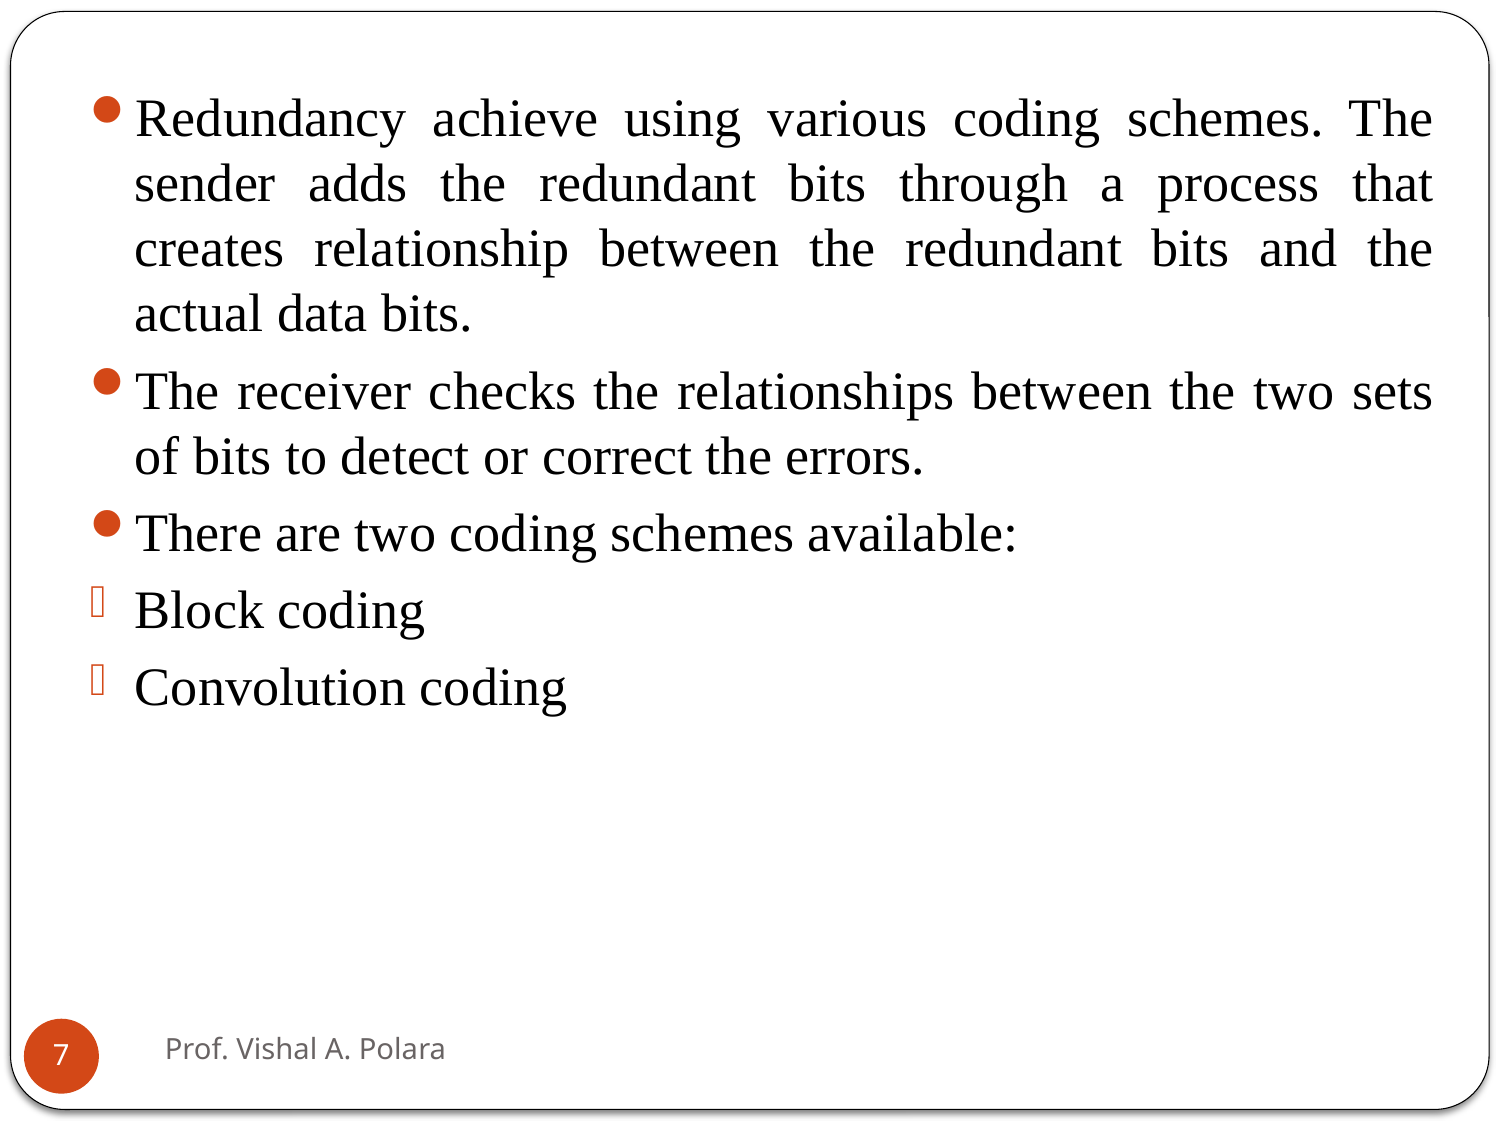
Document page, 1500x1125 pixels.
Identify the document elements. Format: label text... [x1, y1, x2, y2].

slide_number 7 [23, 1018, 99, 1094]
footer Prof. Vishal A. Polara [150, 1013, 800, 1088]
list Redundancy achieve using various coding schemes. The sender adds the redundant bits through a process that creates relationship between the redundant bits and the actual data bits. The receiver checks the relationships between the two sets of bits to detect or correct the errors. There are two coding schemes available: Block coding Convolution coding [75, 75, 1450, 1013]
